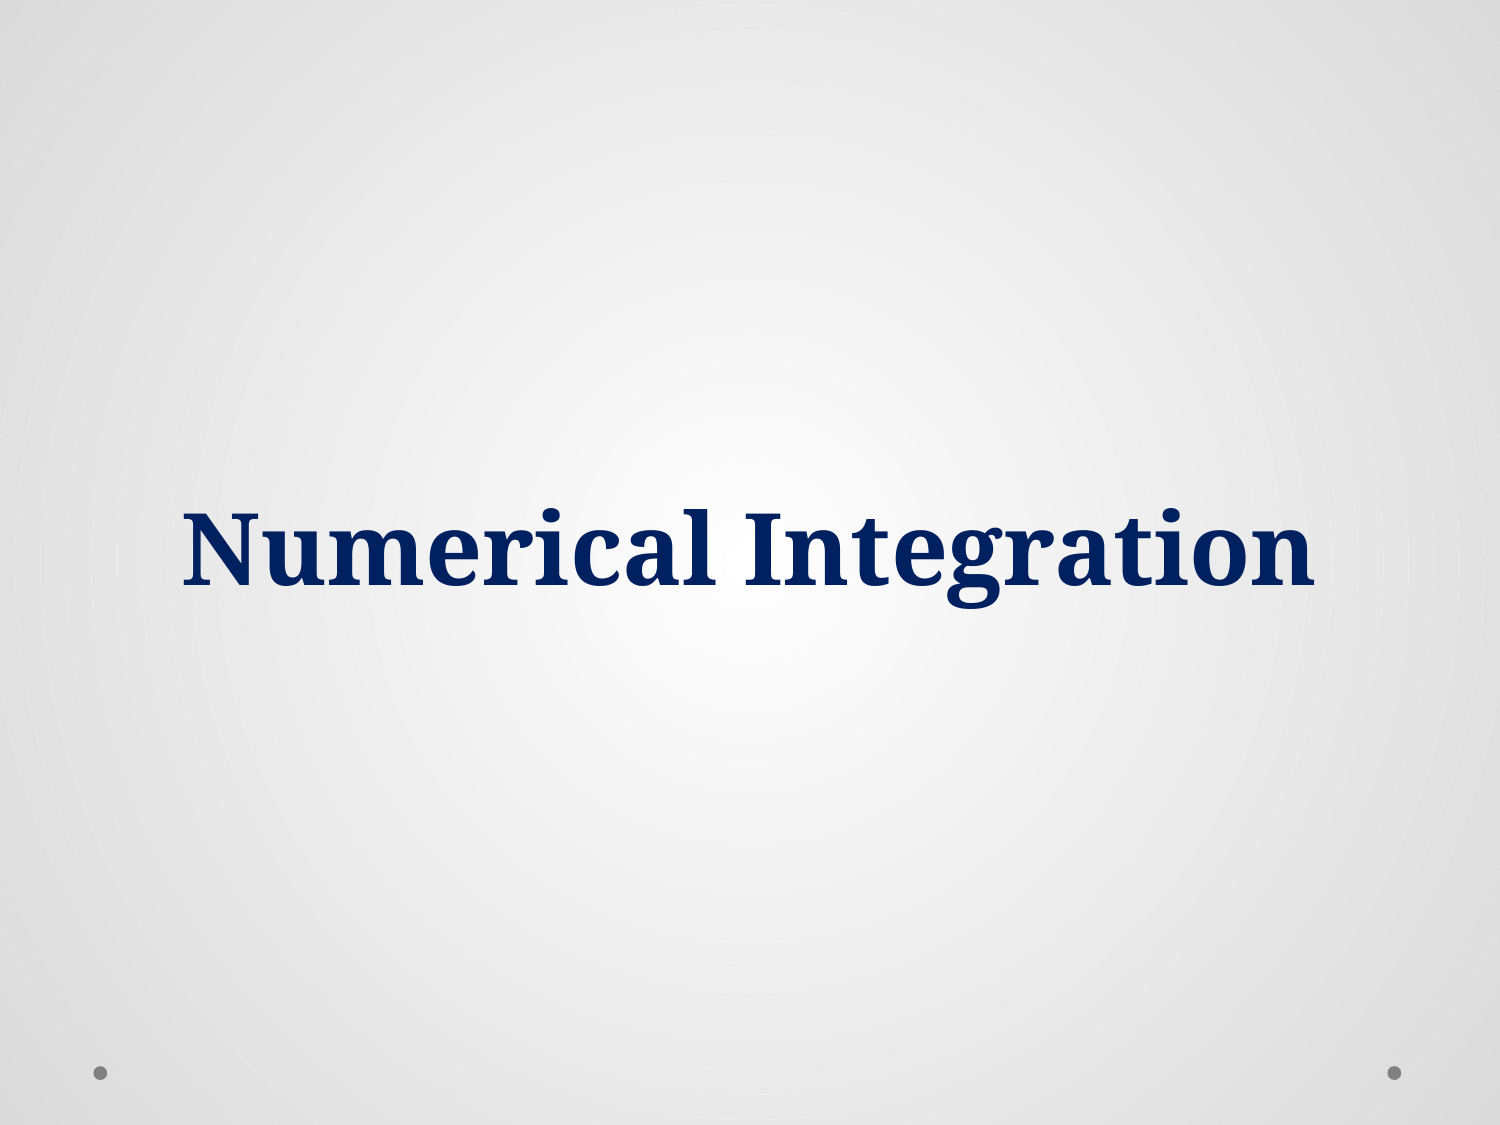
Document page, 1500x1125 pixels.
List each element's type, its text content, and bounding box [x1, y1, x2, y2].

text_box Numerical Integration [0, 449, 1500, 613]
